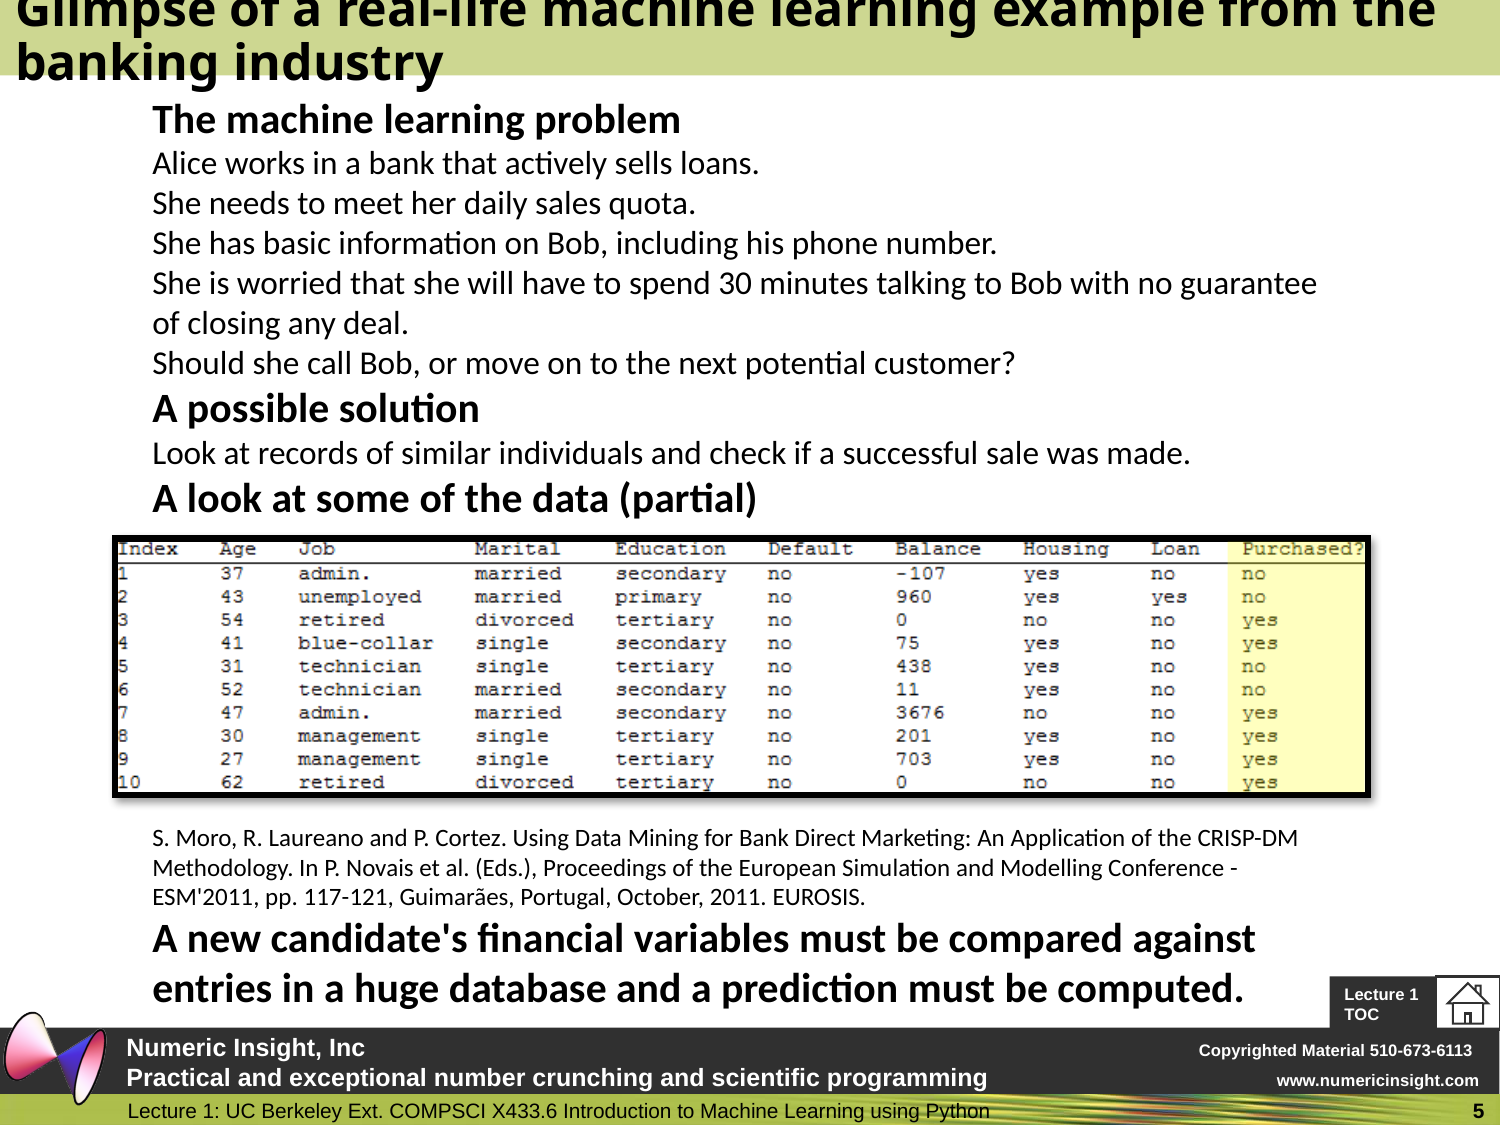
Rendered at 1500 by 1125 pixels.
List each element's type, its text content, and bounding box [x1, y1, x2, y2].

text_box The machine learning problem Alice works in a bank that actively sells loans. She needs to meet her daily sales quota. She has basic information on Bob, including his phone number. She is worried that she will have to spend 30 minutes talking to Bob with no guarantee of closing any deal. Should she call Bob, or move on to the next potential customer? A possible solution Look at records of similar individuals and check if a successful sale was made. A look at some of the data (partial) S. Moro, R. Laureano and P. Cortez. Using Data Mining for Bank Direct Marketing: An Application of the CRISP-DM Methodology. In P. Novais et al. (Eds.), Proceedings of the European Simulation and Modelling Conference - ESM'2011, pp. 117-121, Guimarães, Portugal, October, 2011. EUROSIS. A new candidate's financial variables must be compared against entries in a huge database and a prediction must be computed. [137, 809, 1363, 1019]
text_box The machine learning problem Alice works in a bank that actively sells loans. She needs to meet her daily sales quota. She has basic information on Bob, including his phone number. She is worried that she will have to spend 30 minutes talking to Bob with no guarantee of closing any deal. Should she call Bob, or move on to the next potential customer? A possible solution Look at records of similar individuals and check if a successful sale was made. A look at some of the data (partial) S. Moro, R. Laureano and P. Cortez. Using Data Mining for Bank Direct Marketing: An Application of the CRISP-DM Methodology. In P. Novais et al. (Eds.), Proceedings of the European Simulation and Modelling Conference - ESM'2011, pp. 117-121, Guimarães, Portugal, October, 2011. EUROSIS. A new candidate's financial variables must be compared against entries in a huge database and a prediction must be computed. [137, 84, 1363, 534]
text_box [117, 541, 1365, 793]
title Glimpse of a real-life machine learning example from the banking industry [0, 0, 1500, 76]
picture [0, 1007, 1500, 1125]
